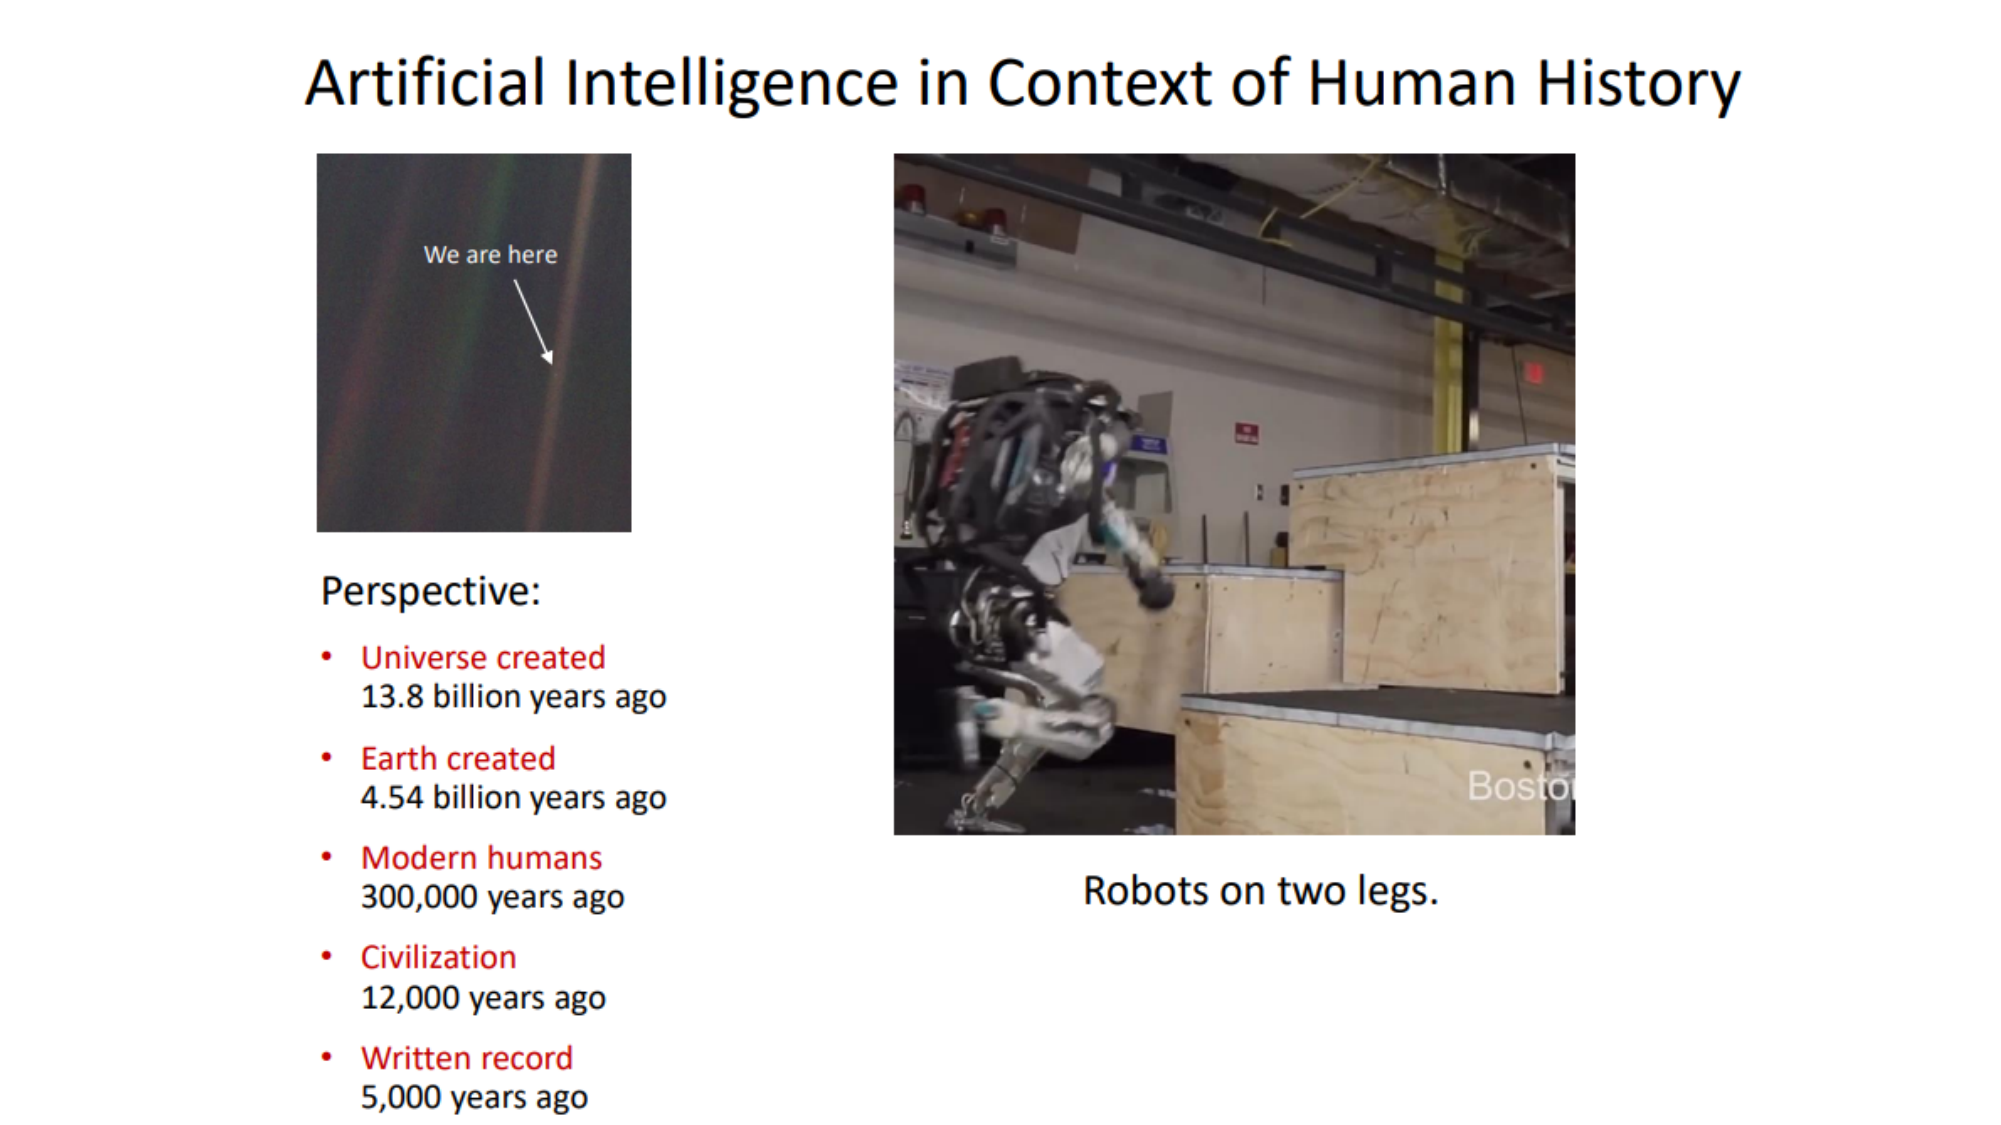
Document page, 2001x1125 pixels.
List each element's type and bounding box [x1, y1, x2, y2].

list [228, 0, 1808, 1125]
